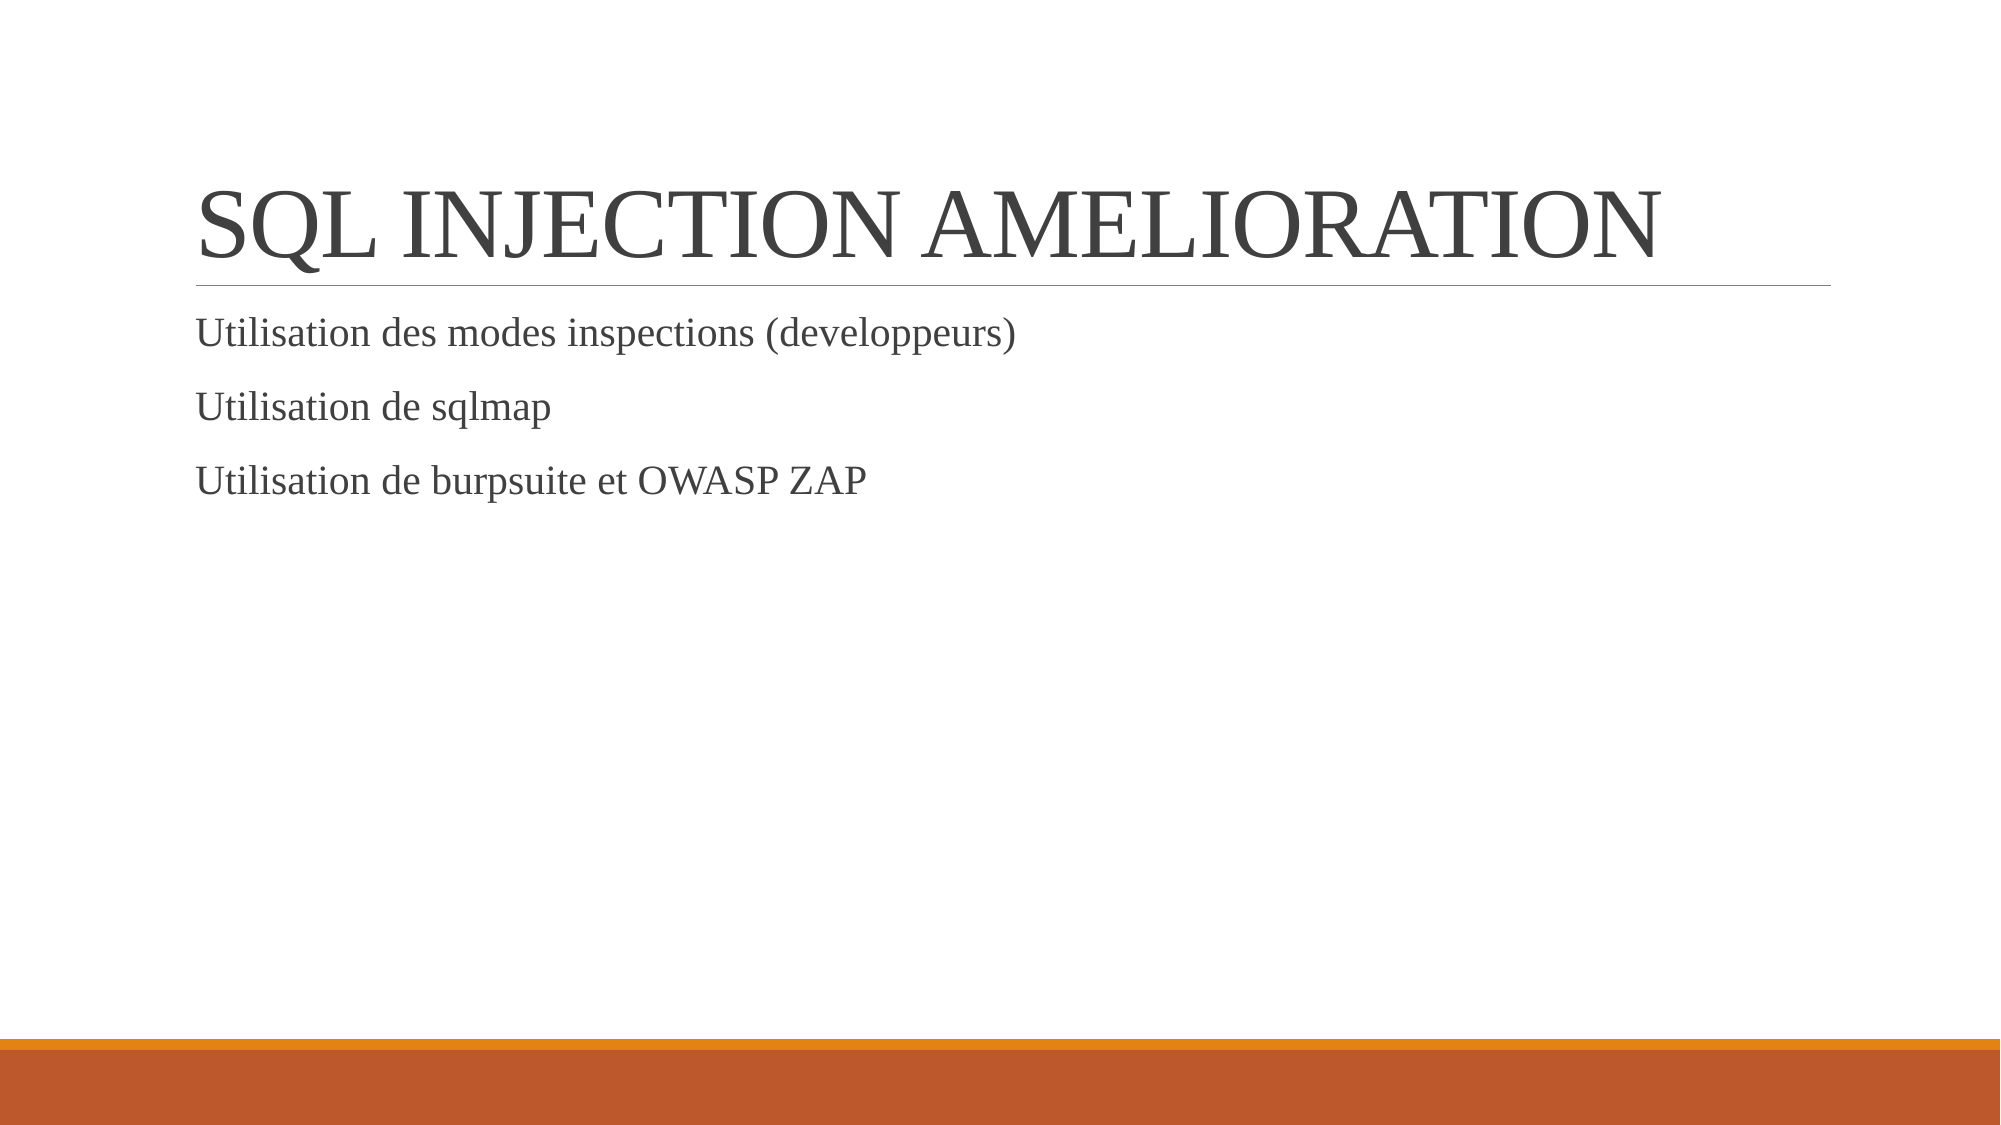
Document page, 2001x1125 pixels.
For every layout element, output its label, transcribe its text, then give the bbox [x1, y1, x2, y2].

title SQL INJECTION AMELIORATION [180, 47, 1830, 285]
list Utilisation des modes inspections (developpeurs) Utilisation de sqlmap Utilisation de burpsuite et OWASP ZAP [180, 302, 1830, 963]
